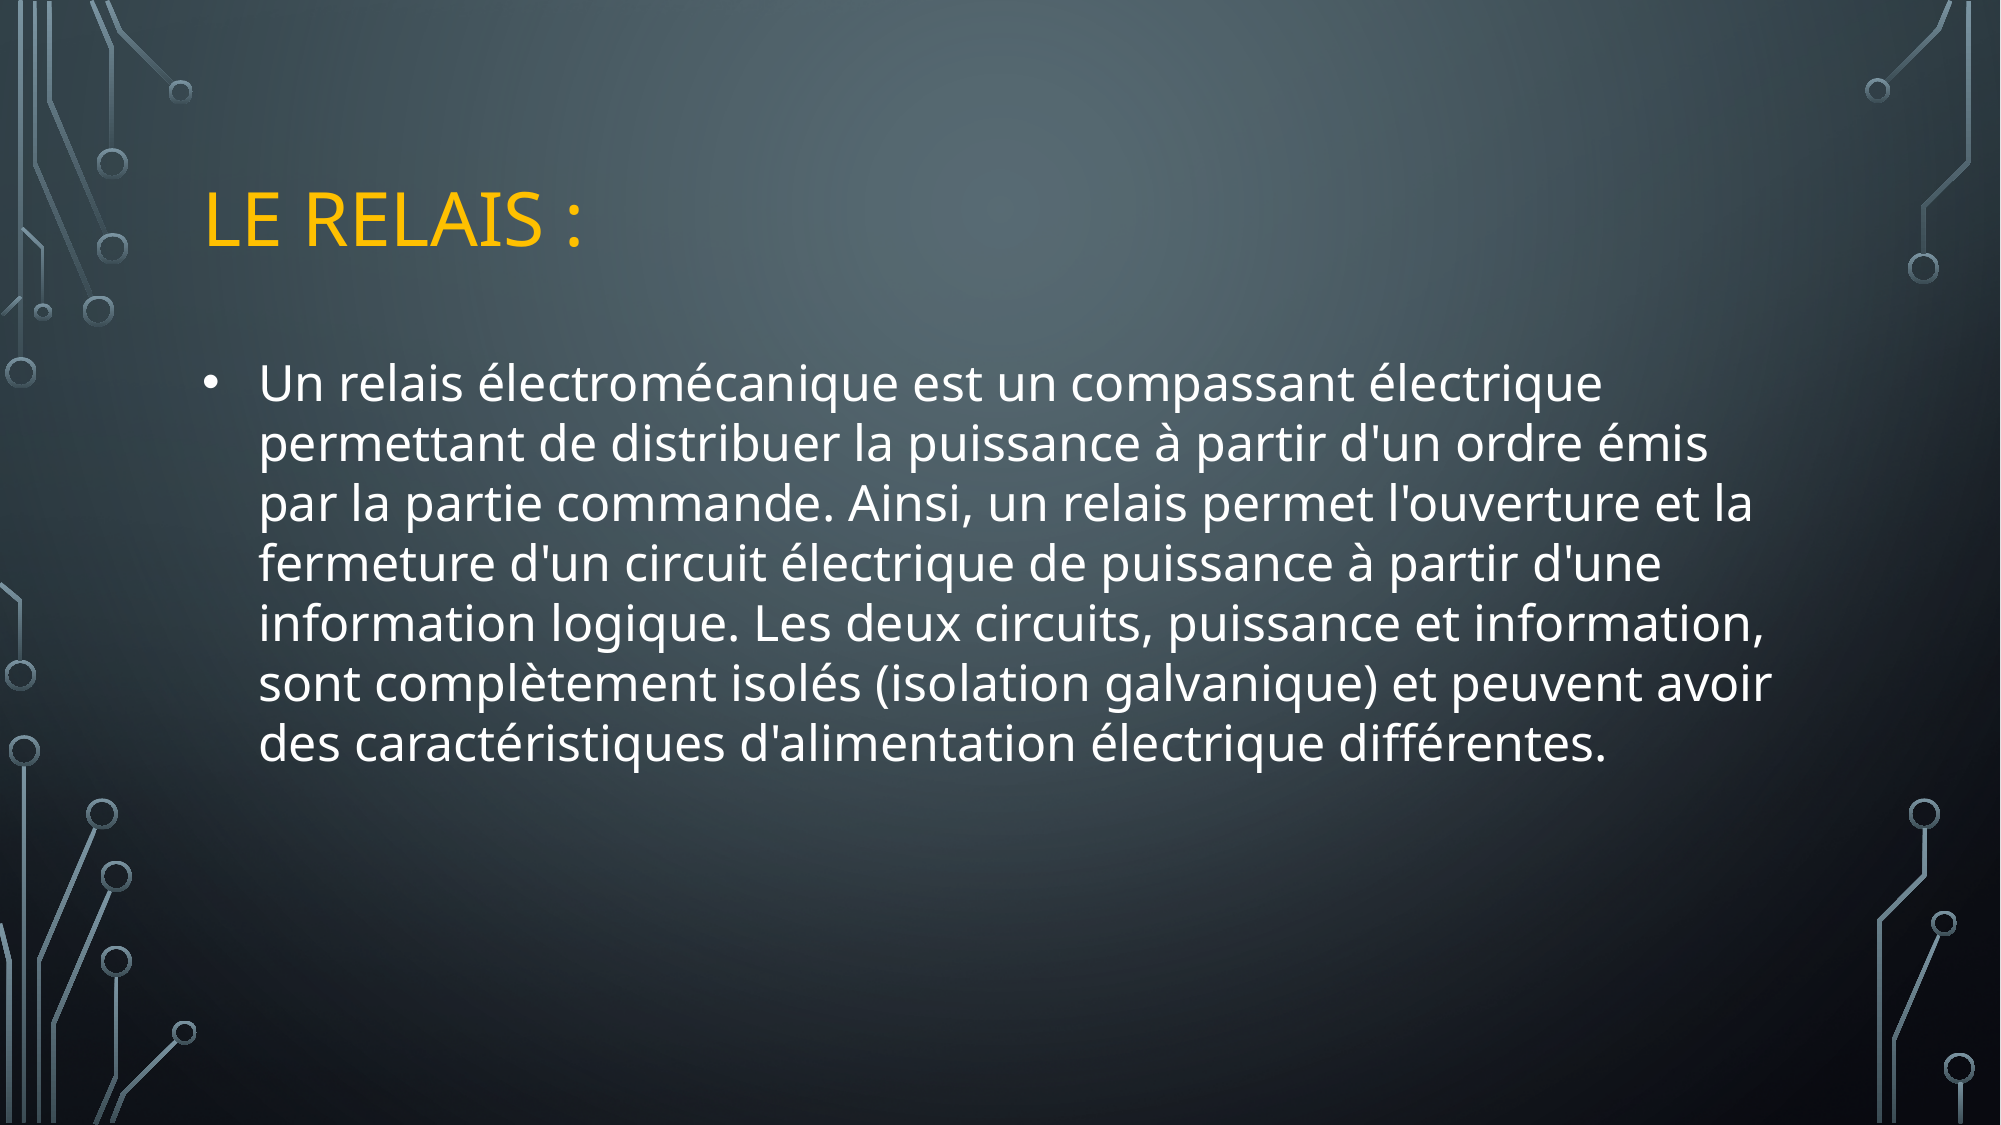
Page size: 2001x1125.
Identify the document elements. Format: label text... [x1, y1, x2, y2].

text_box Un relais électromécanique est un compassant électrique permettant de distribuer la puissance à partir d'un ordre émis par la partie commande. Ainsi, un relais permet l'ouverture et la fermeture d'un circuit électrique de puissance à partir d'une information logique. Les deux circuits, puissance et information, sont complètement isolés (isolation galvanique) et peuvent avoir des caractéristiques d'alimentation électrique différentes. [187, 343, 1813, 959]
title Le relais : [187, 101, 1813, 343]
